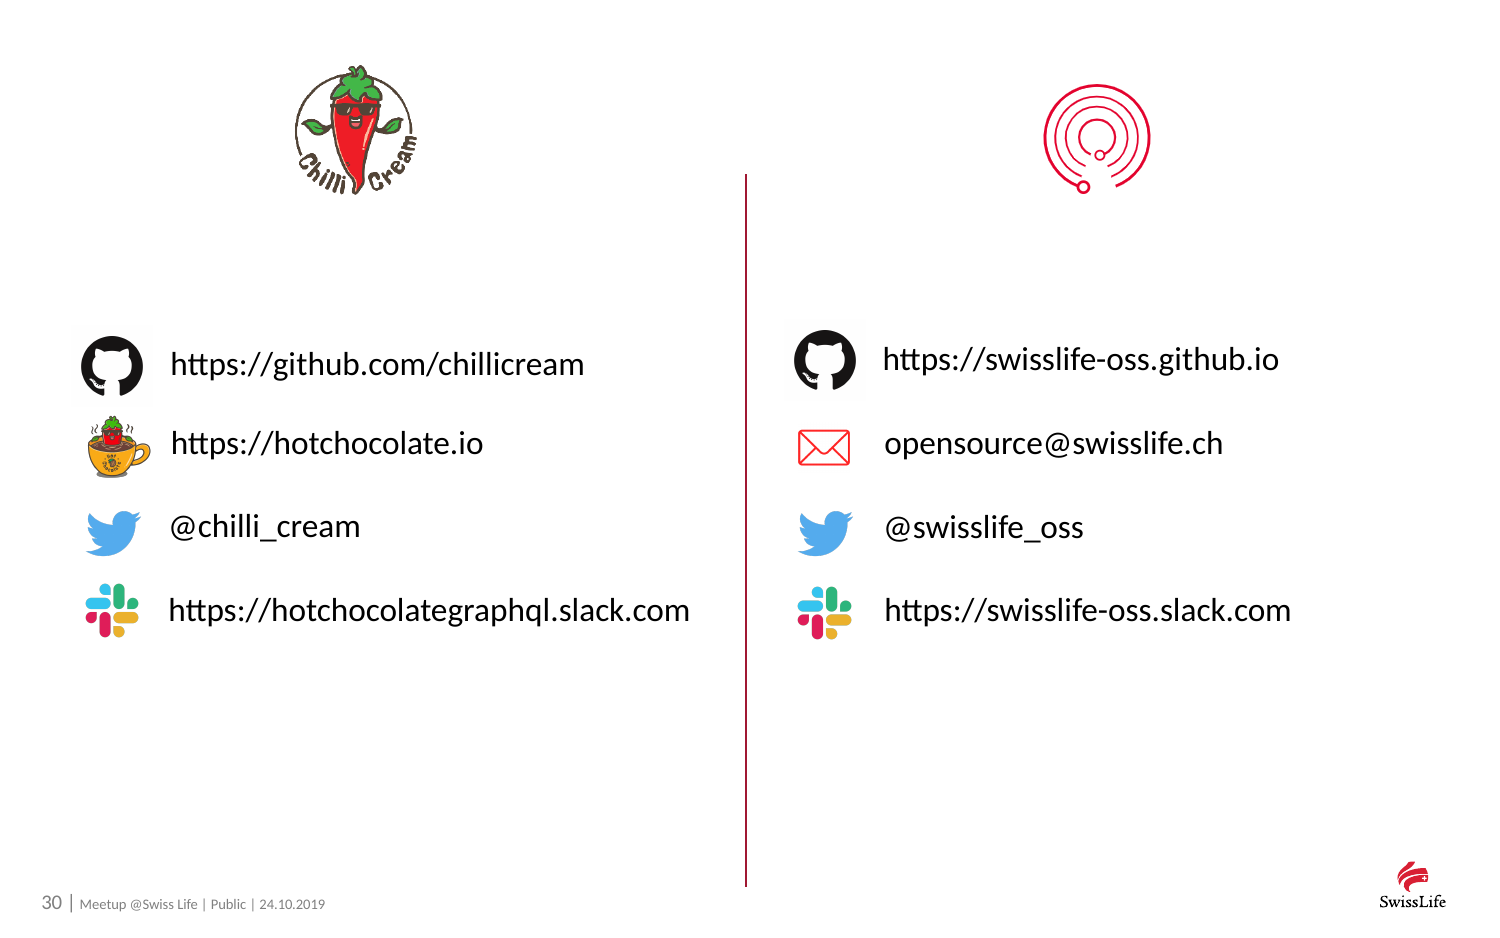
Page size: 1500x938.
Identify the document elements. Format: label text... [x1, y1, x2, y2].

picture [84, 583, 139, 638]
picture [72, 493, 154, 576]
picture [784, 319, 866, 401]
picture [1038, 76, 1155, 201]
picture [797, 585, 852, 640]
picture [784, 493, 866, 576]
text_box https://github.com/chillicream [157, 334, 601, 390]
text_box https://swisslife-oss.github.io [871, 329, 1296, 385]
picture [798, 421, 850, 474]
picture [280, 59, 425, 201]
text_box https://swisslife-oss.slack.com [869, 580, 1308, 635]
text_box opensource@swisslife.ch [869, 413, 1239, 469]
text_box https://hotchocolategraphql.slack.com [153, 580, 730, 635]
text_box https://hotchocolate.io [157, 413, 499, 469]
text_box @chilli_cream [157, 497, 377, 552]
picture [71, 325, 153, 489]
text_box @swisslife_oss [871, 498, 1100, 553]
